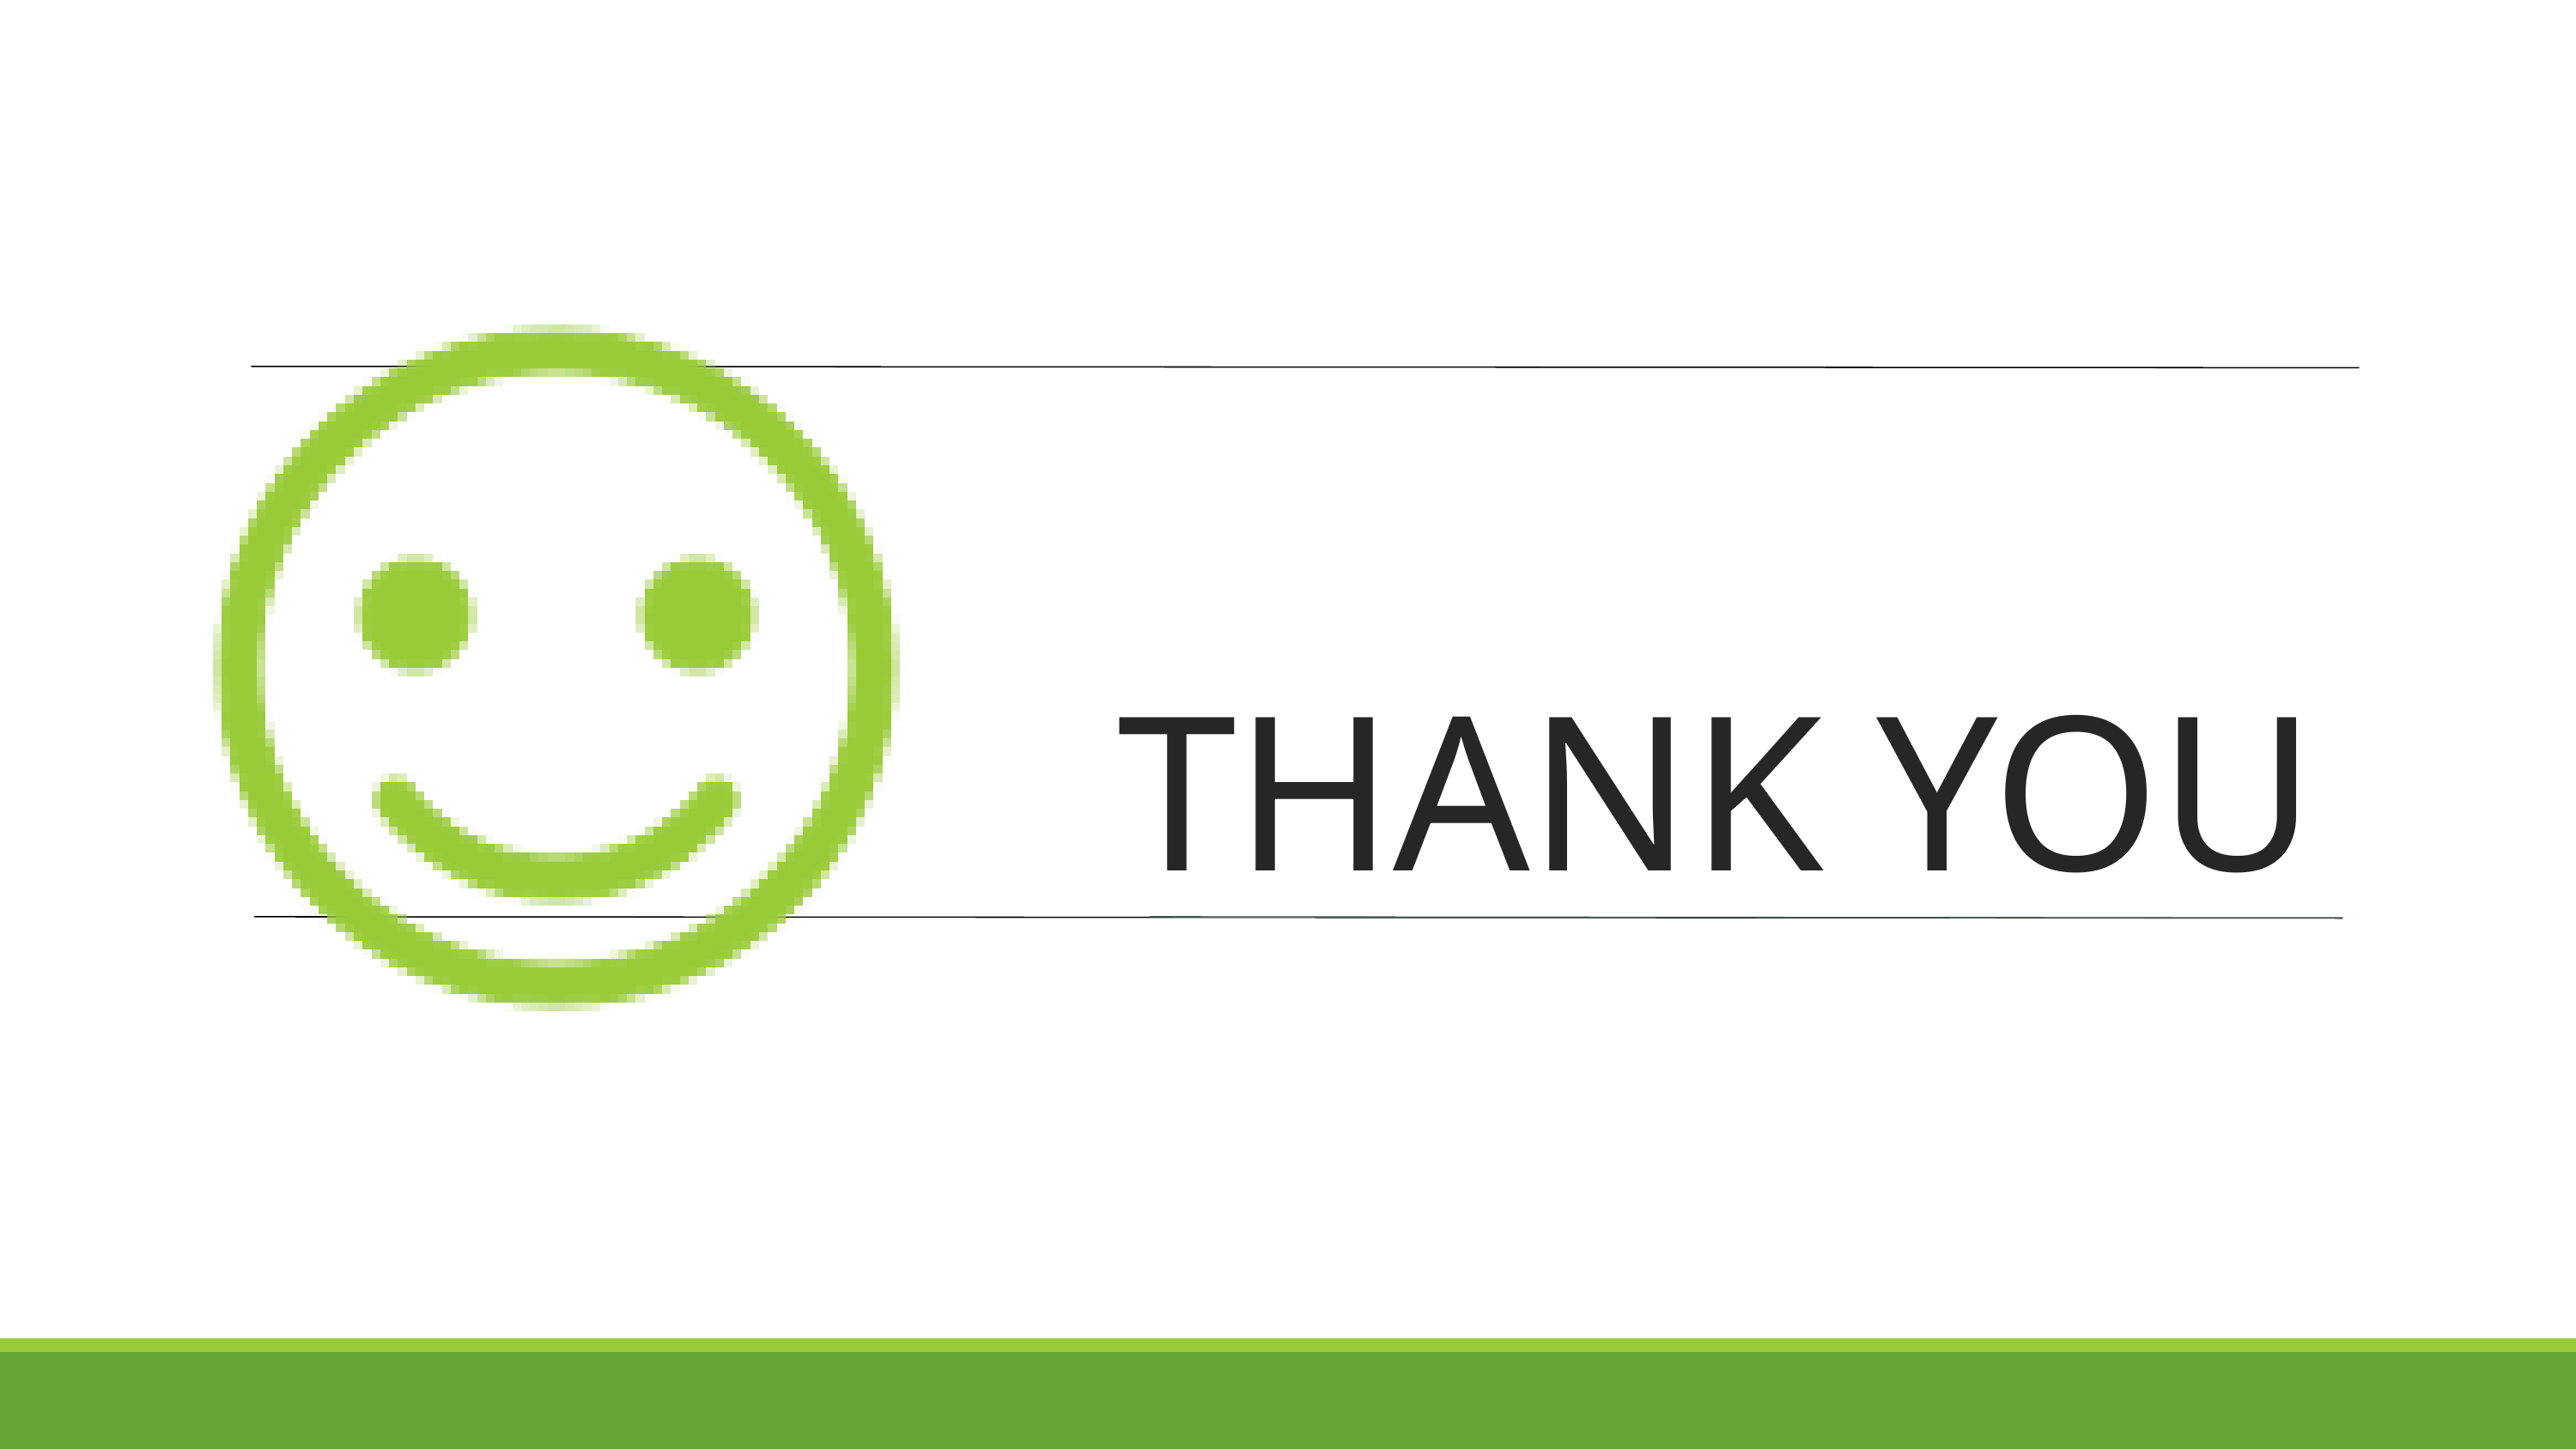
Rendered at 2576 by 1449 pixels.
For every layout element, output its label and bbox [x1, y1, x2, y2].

text_box [133, 246, 980, 1091]
text_box [0, 1337, 2576, 1351]
text_box [0, 1351, 2576, 1449]
text_box [1117, 134, 2439, 914]
